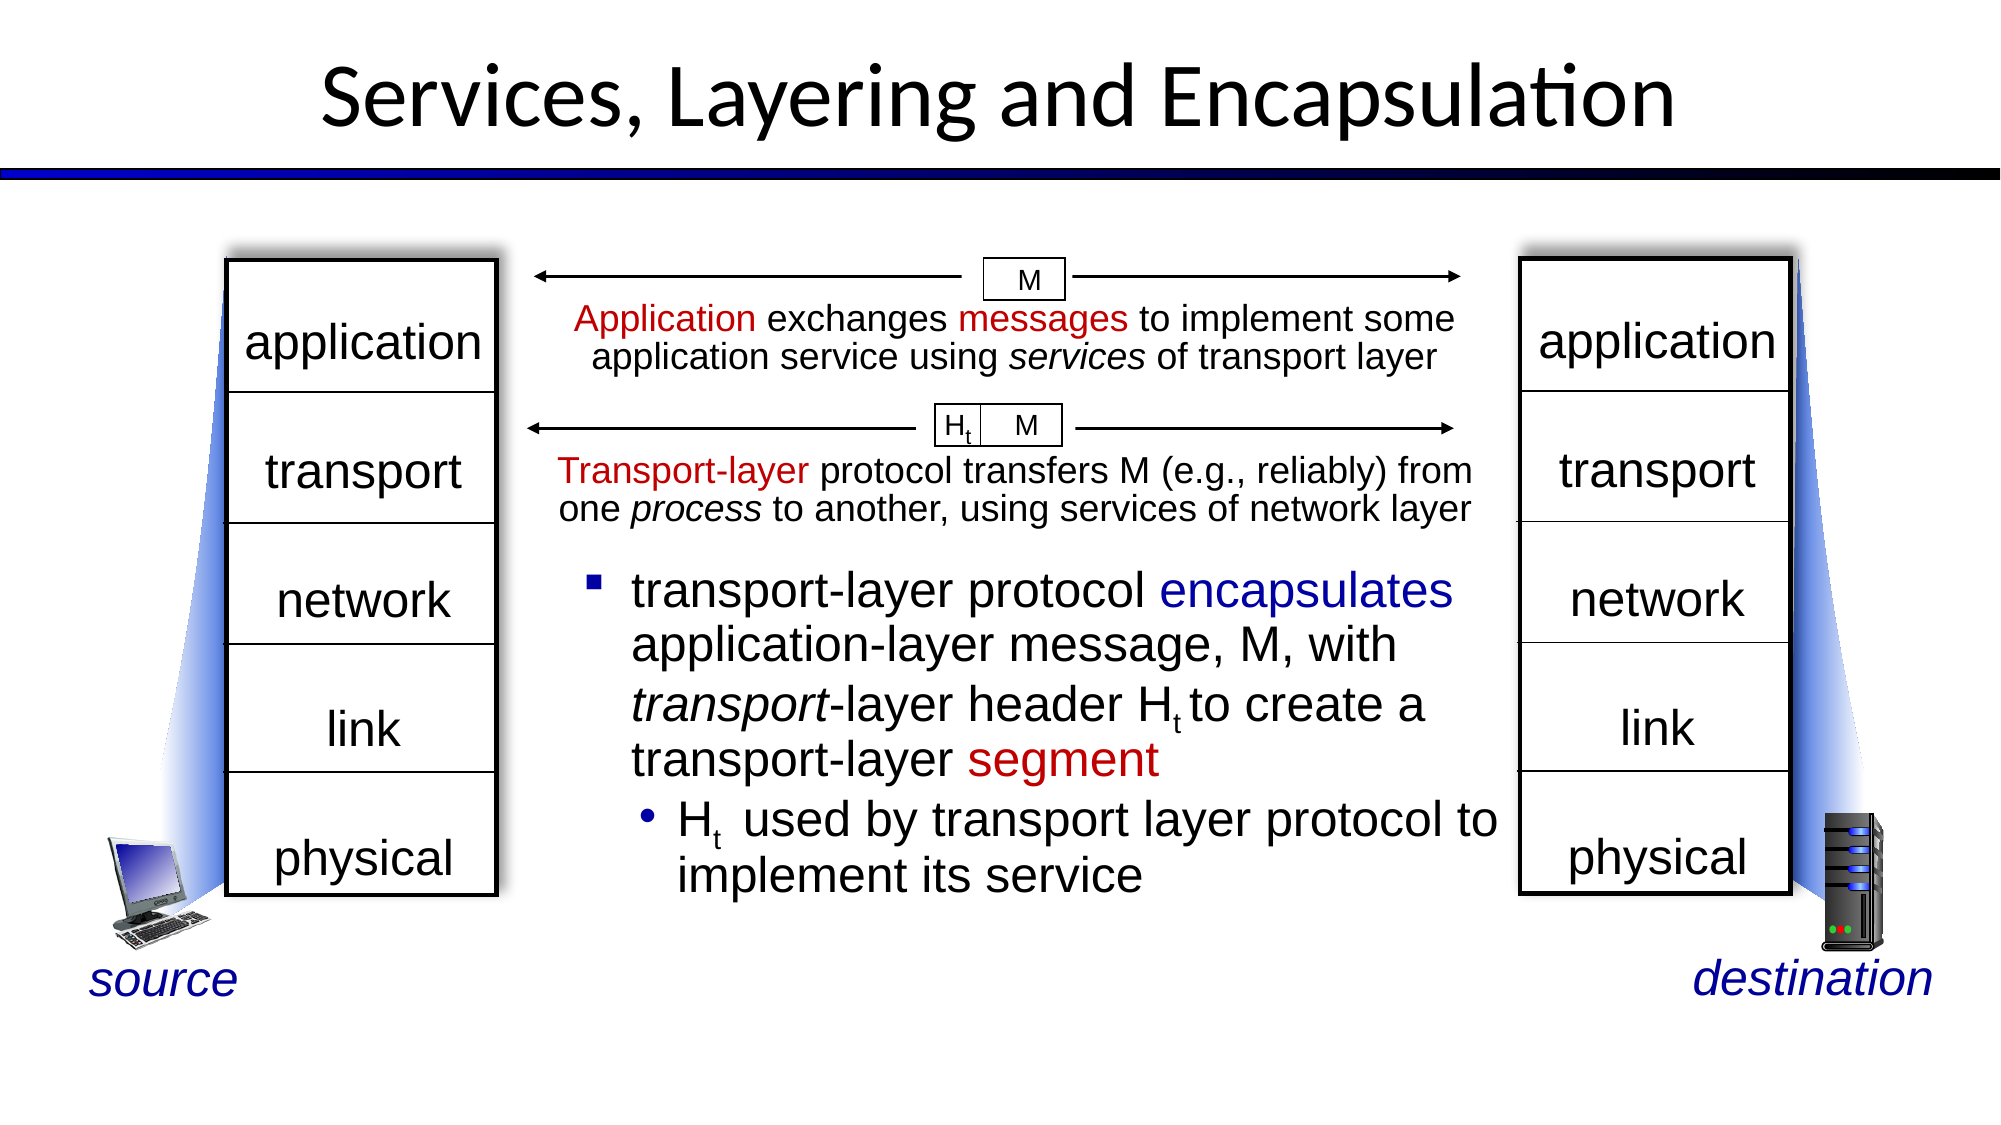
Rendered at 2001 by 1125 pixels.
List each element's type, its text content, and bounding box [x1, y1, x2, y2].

text_box source [74, 938, 254, 1014]
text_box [218, 232, 509, 896]
text_box destination [1677, 937, 1949, 1013]
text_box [533, 244, 1462, 309]
text_box transport-layer protocol encapsulates application-layer message, M, with transport-layer header Ht to create a transport-layer segment Ht used by transport layer protocol to implement its service [567, 556, 1525, 911]
text_box Application exchanges messages to implement some application service using services of transport layer [553, 293, 1476, 385]
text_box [1821, 813, 1884, 951]
title Services, Layering and Encapsulation [0, 0, 2000, 185]
text_box [1808, 395, 1865, 895]
text_box [160, 423, 213, 830]
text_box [526, 388, 1494, 539]
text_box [103, 832, 237, 960]
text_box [1512, 231, 1803, 894]
